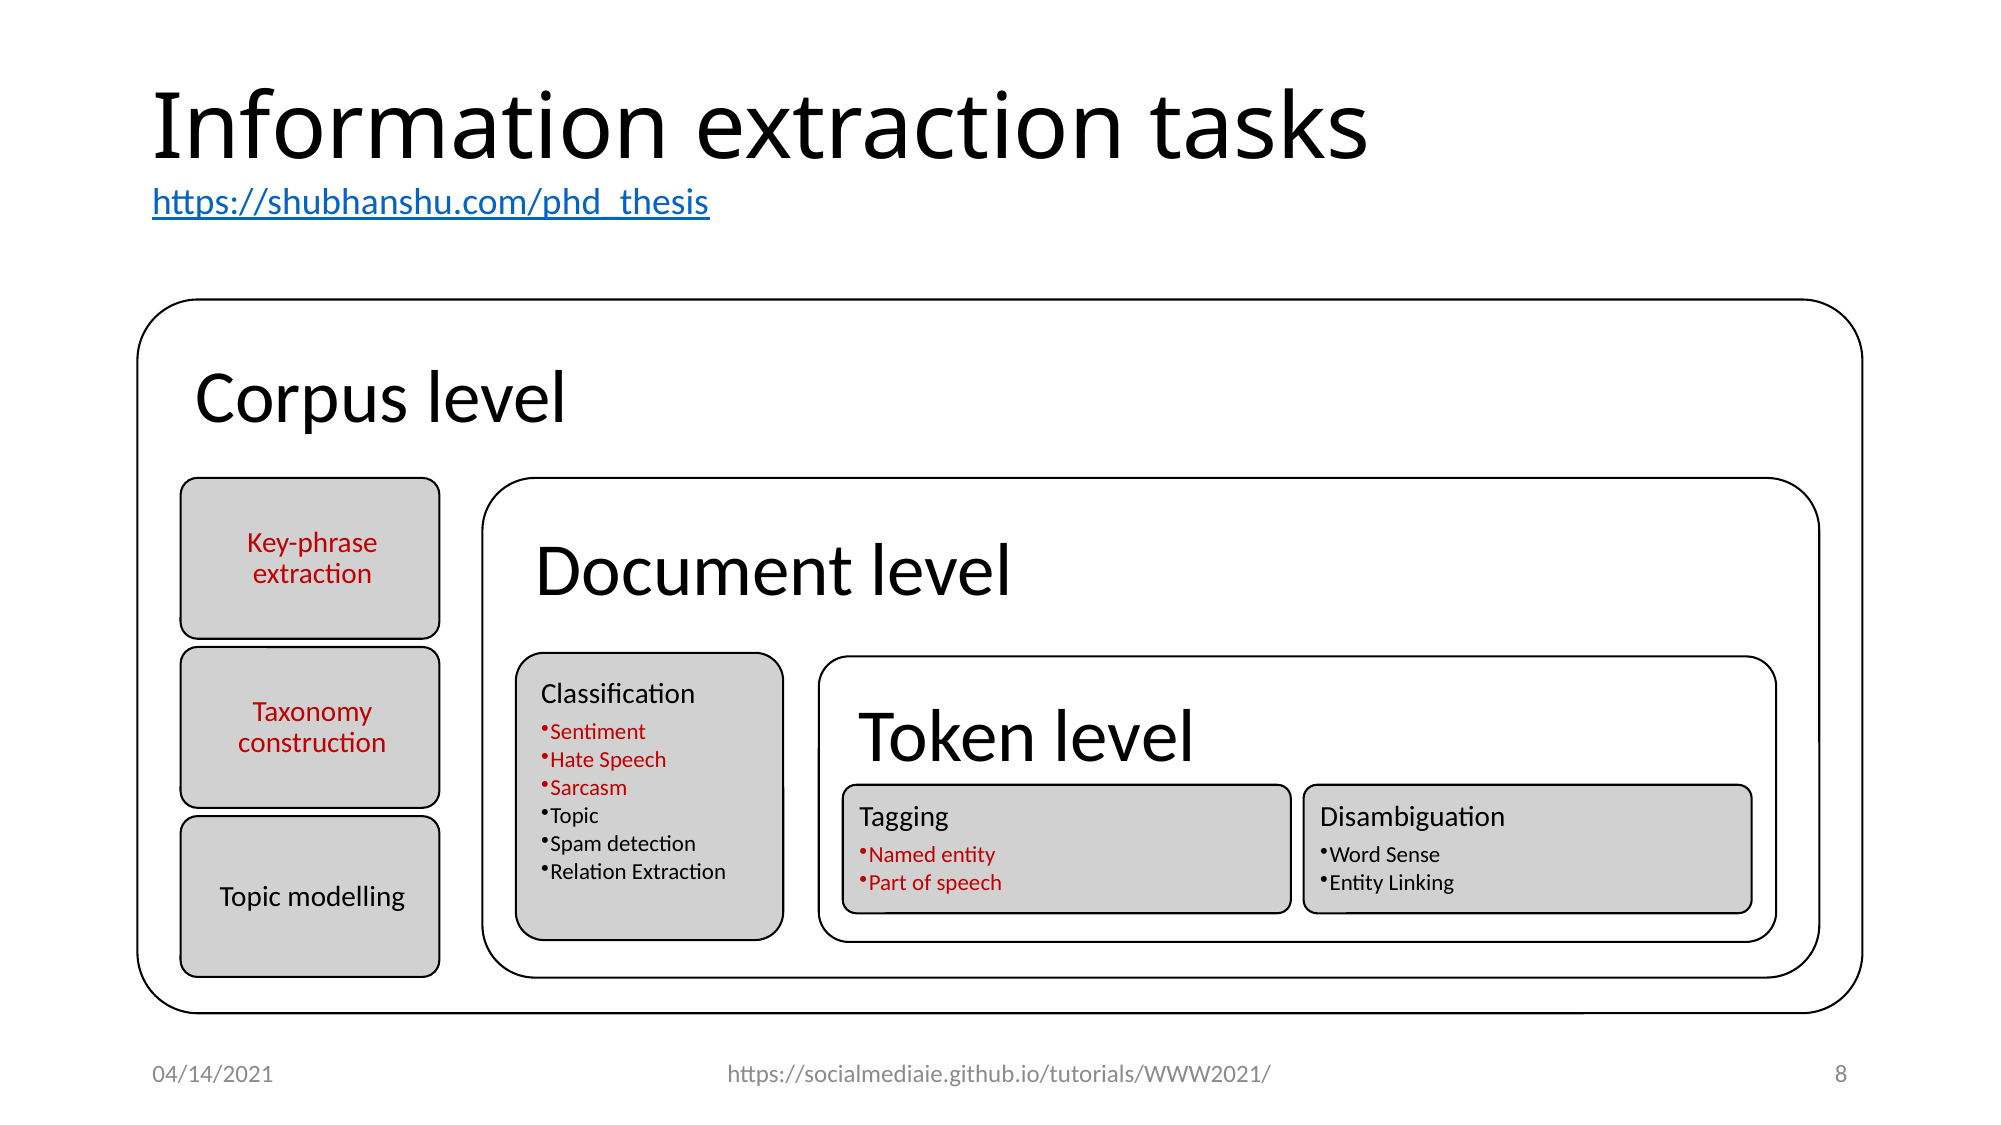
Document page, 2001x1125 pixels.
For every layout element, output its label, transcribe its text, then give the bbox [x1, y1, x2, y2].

text_box Information extraction tasks https://shubhanshu.com/phd_thesis [137, 59, 1863, 278]
footer https://socialmediaie.github.io/tutorials/WWW2021/ [662, 1042, 1338, 1103]
slide_number 8 [1412, 1042, 1863, 1103]
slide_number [137, 1042, 588, 1103]
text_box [137, 299, 1863, 1014]
